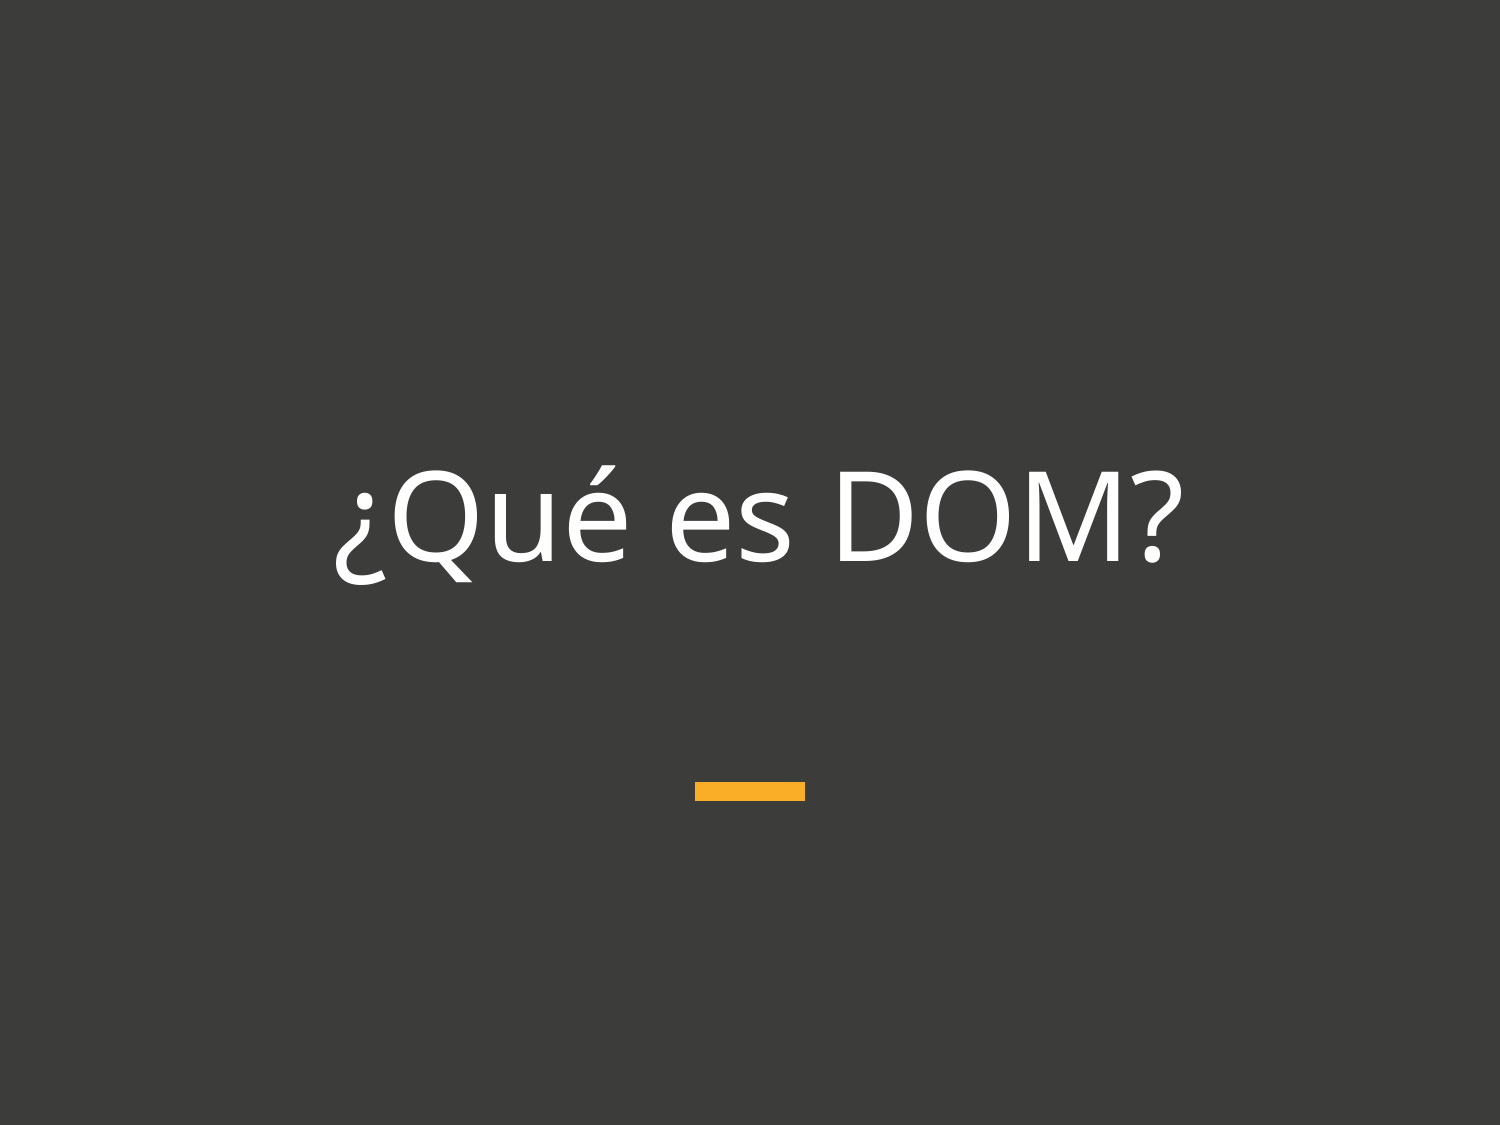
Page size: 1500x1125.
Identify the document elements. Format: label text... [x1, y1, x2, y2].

text_box ¿Qué es DOM? [89, 109, 1430, 915]
